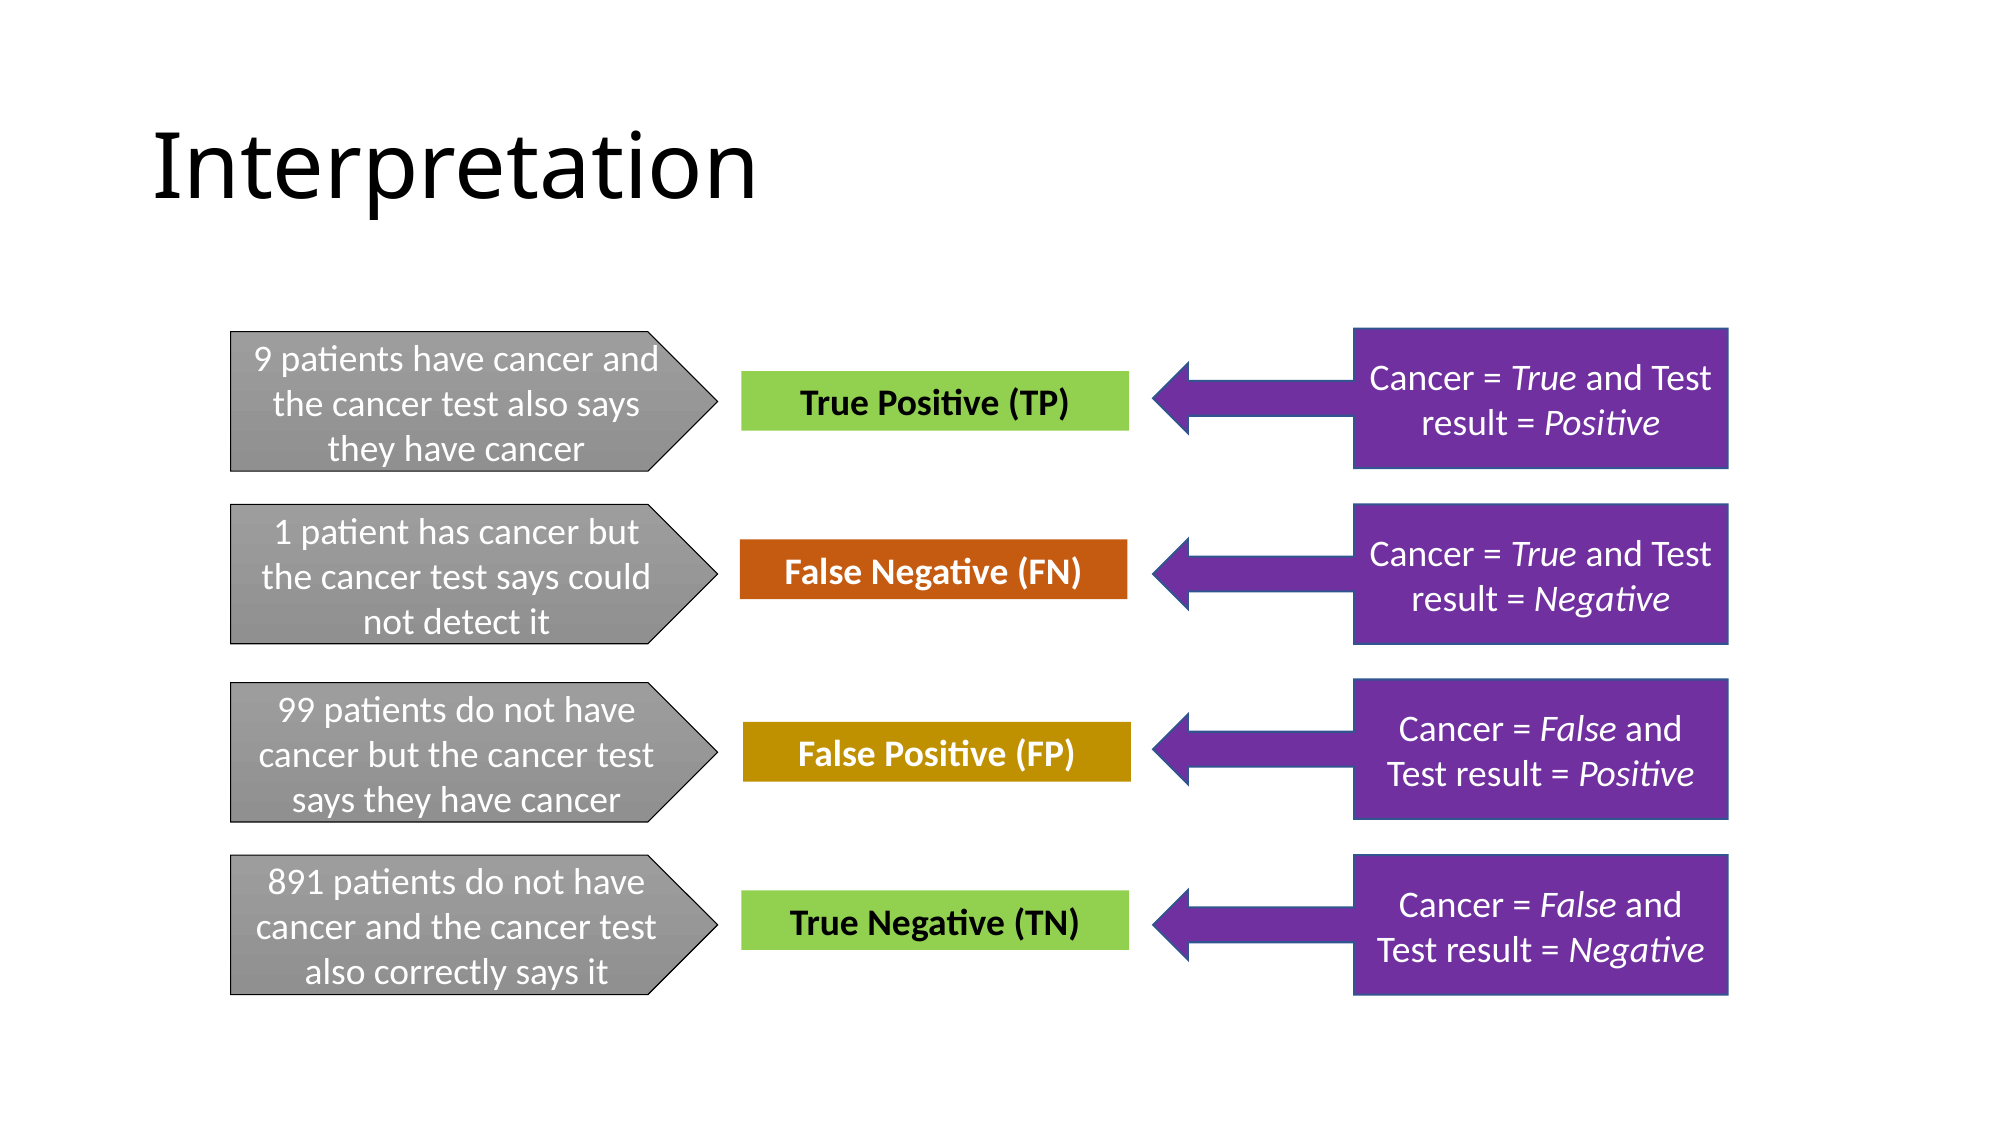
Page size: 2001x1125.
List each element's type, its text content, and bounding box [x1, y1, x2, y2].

text_box True Positive (TP) [741, 371, 1130, 431]
text_box Cancer = True and Test result = Negative [1151, 503, 1729, 645]
text_box False Positive (FP) [743, 721, 1131, 782]
text_box Cancer = False and Test result = Negative [1151, 854, 1729, 996]
text_box Cancer = False and Test result = Positive [1151, 678, 1729, 820]
text_box False Negative (FN) [739, 539, 1128, 600]
text_box 9 patients have cancer and the cancer test also says they have cancer [230, 331, 719, 472]
text_box 891 patients do not have cancer and the cancer test also correctly says it [230, 854, 719, 996]
text_box Cancer = True and Test result = Positive [1151, 327, 1729, 470]
title Interpretation [137, 59, 1863, 278]
text_box 99 patients do not have cancer but the cancer test says they have cancer [230, 682, 719, 823]
text_box True Negative (TN) [741, 890, 1130, 950]
text_box 1 patient has cancer but the cancer test says could not detect it [230, 503, 719, 645]
